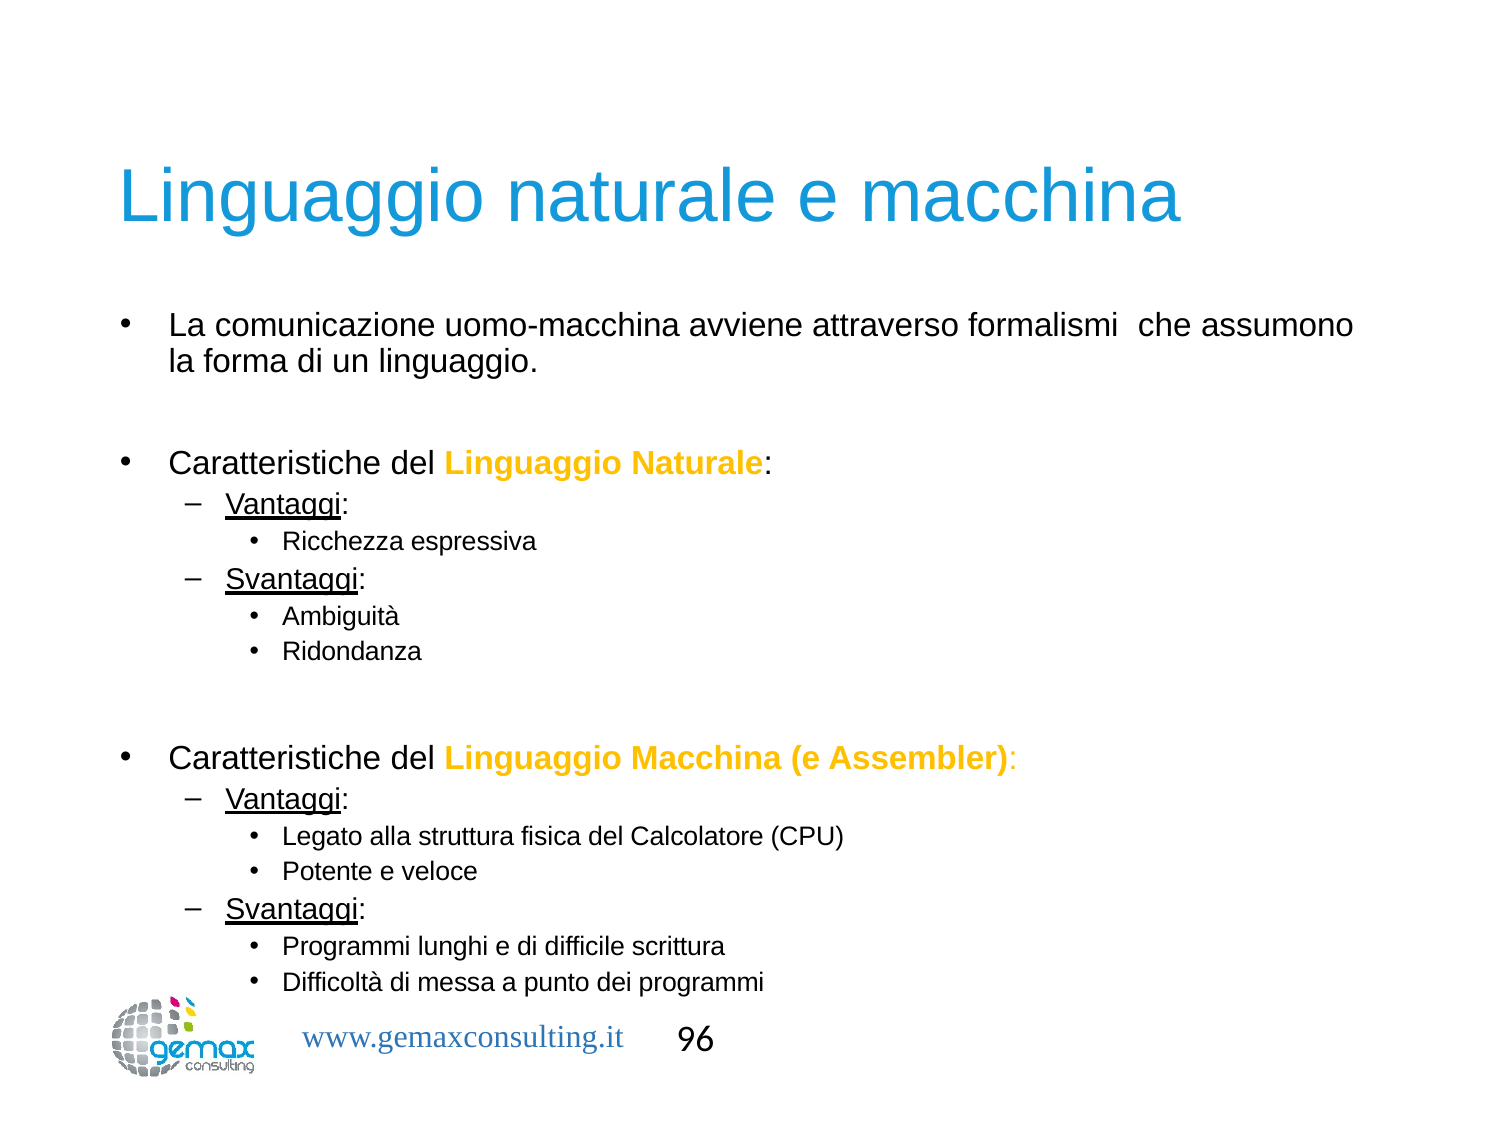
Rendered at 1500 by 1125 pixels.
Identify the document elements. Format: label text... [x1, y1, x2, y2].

list La comunicazione uomo-macchina avviene attraverso formalismi che assumono la forma di un linguaggio. Caratteristiche del Linguaggio Naturale: Vantaggi: Ricchezza espressiva Svantaggi: Ambiguità Ridondanza Caratteristiche del Linguaggio Macchina (e Assembler): Vantaggi: Legato alla struttura fisica del Calcolatore (CPU) Potente e veloce Svantaggi: Programmi lunghi e di difficile scrittura Difficoltà di messa a punto dei programmi [103, 299, 1397, 1007]
title Linguaggio naturale e macchina [103, 59, 1397, 278]
slide_number 96 [661, 1006, 793, 1067]
picture [103, 1007, 262, 1083]
